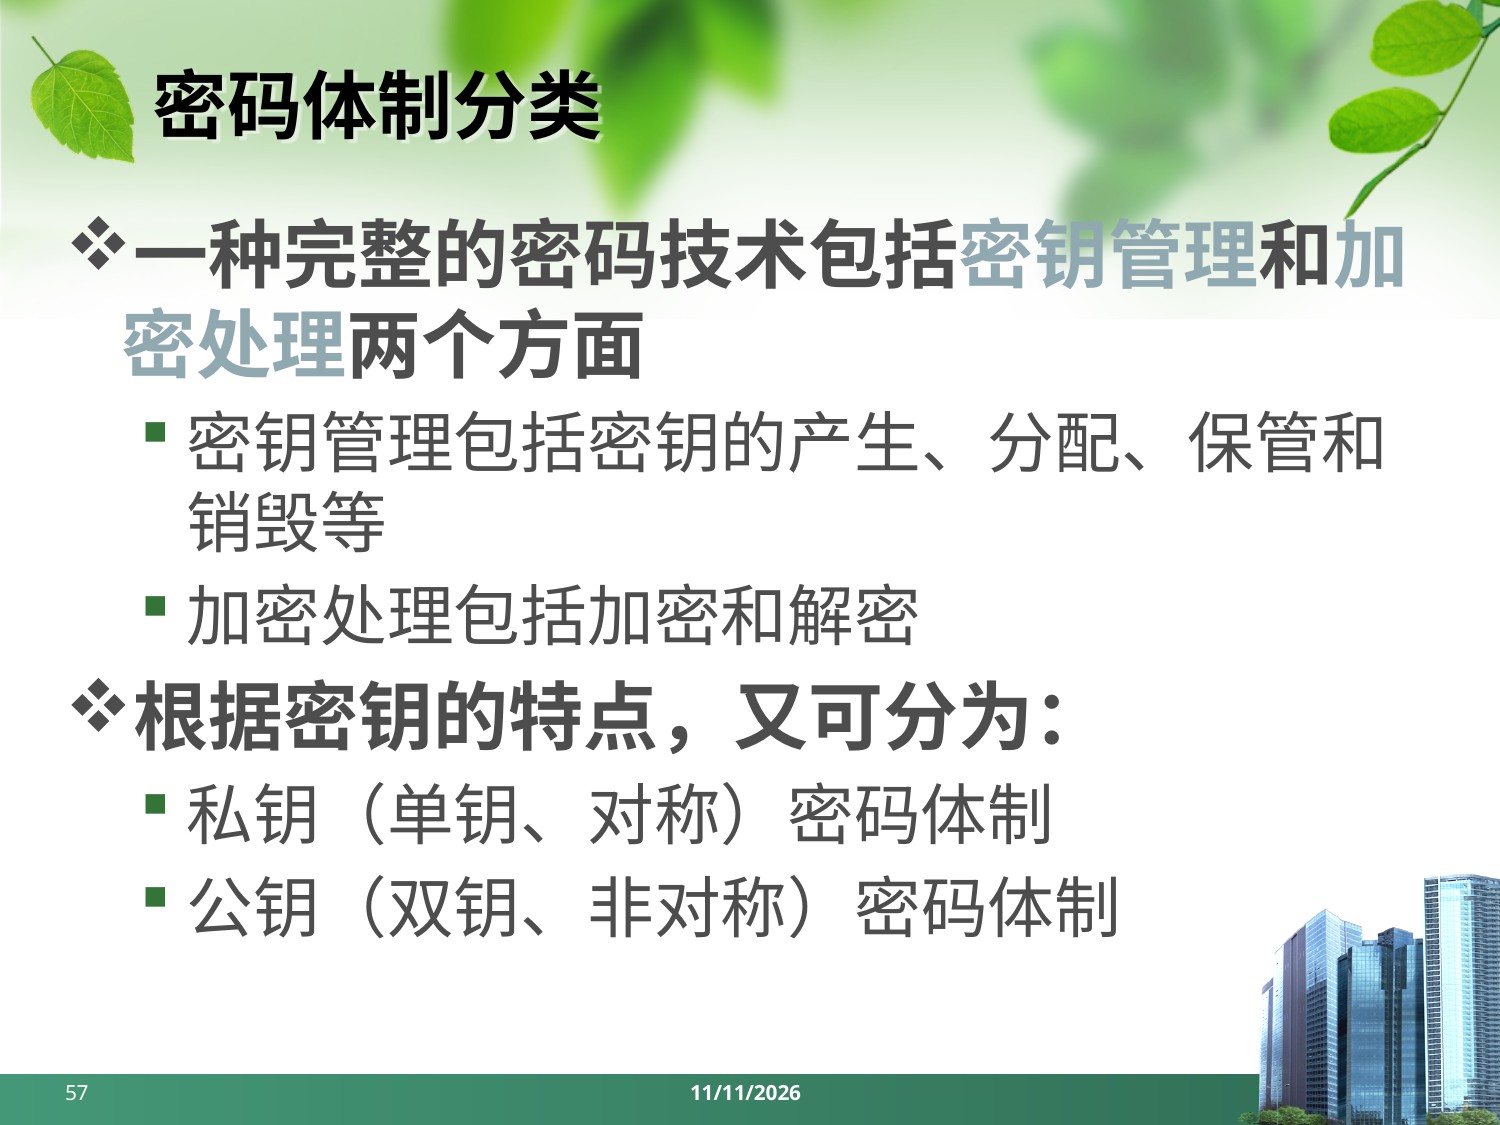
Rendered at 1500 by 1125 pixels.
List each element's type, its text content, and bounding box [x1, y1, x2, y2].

picture [0, 0, 1500, 319]
title 密码体制分类 [137, 57, 1325, 150]
list 一种完整的密码技术包括密钥管理和加密处理两个方面 密钥管理包括密钥的产生、分配、保管和销毁等 加密处理包括加密和解密 根据密钥的特点，又可分为： 私钥（单钥、对称）密码体制 公钥（双钥、非对称）密码体制 [50, 200, 1425, 1038]
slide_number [675, 1072, 1025, 1113]
slide_number 57 [50, 1072, 138, 1113]
